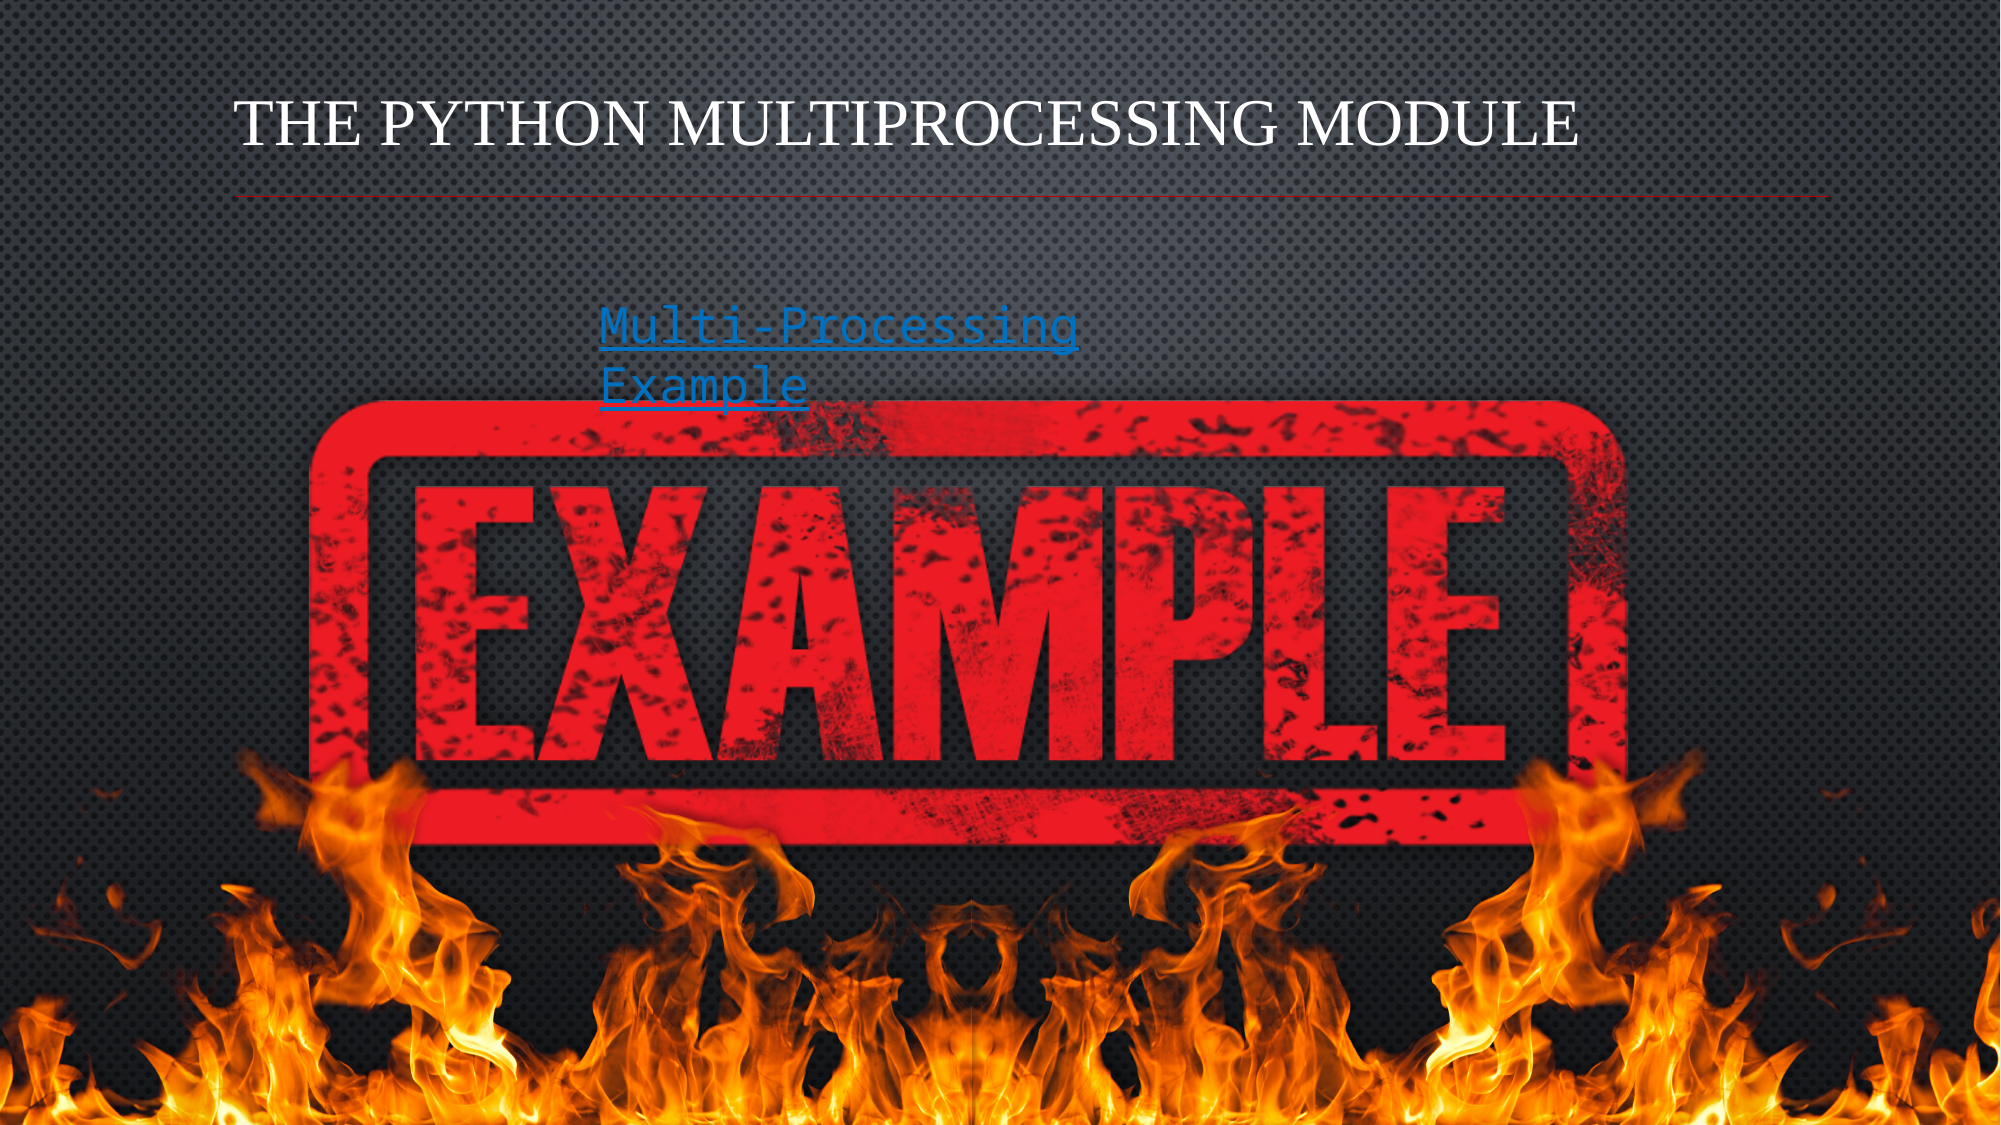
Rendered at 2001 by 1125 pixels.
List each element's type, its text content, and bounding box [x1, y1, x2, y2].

text_box Multi-Processing Example [584, 286, 1296, 361]
text_box The python MULTIPROCESSING module [218, 31, 1768, 207]
picture [0, 361, 2000, 1125]
